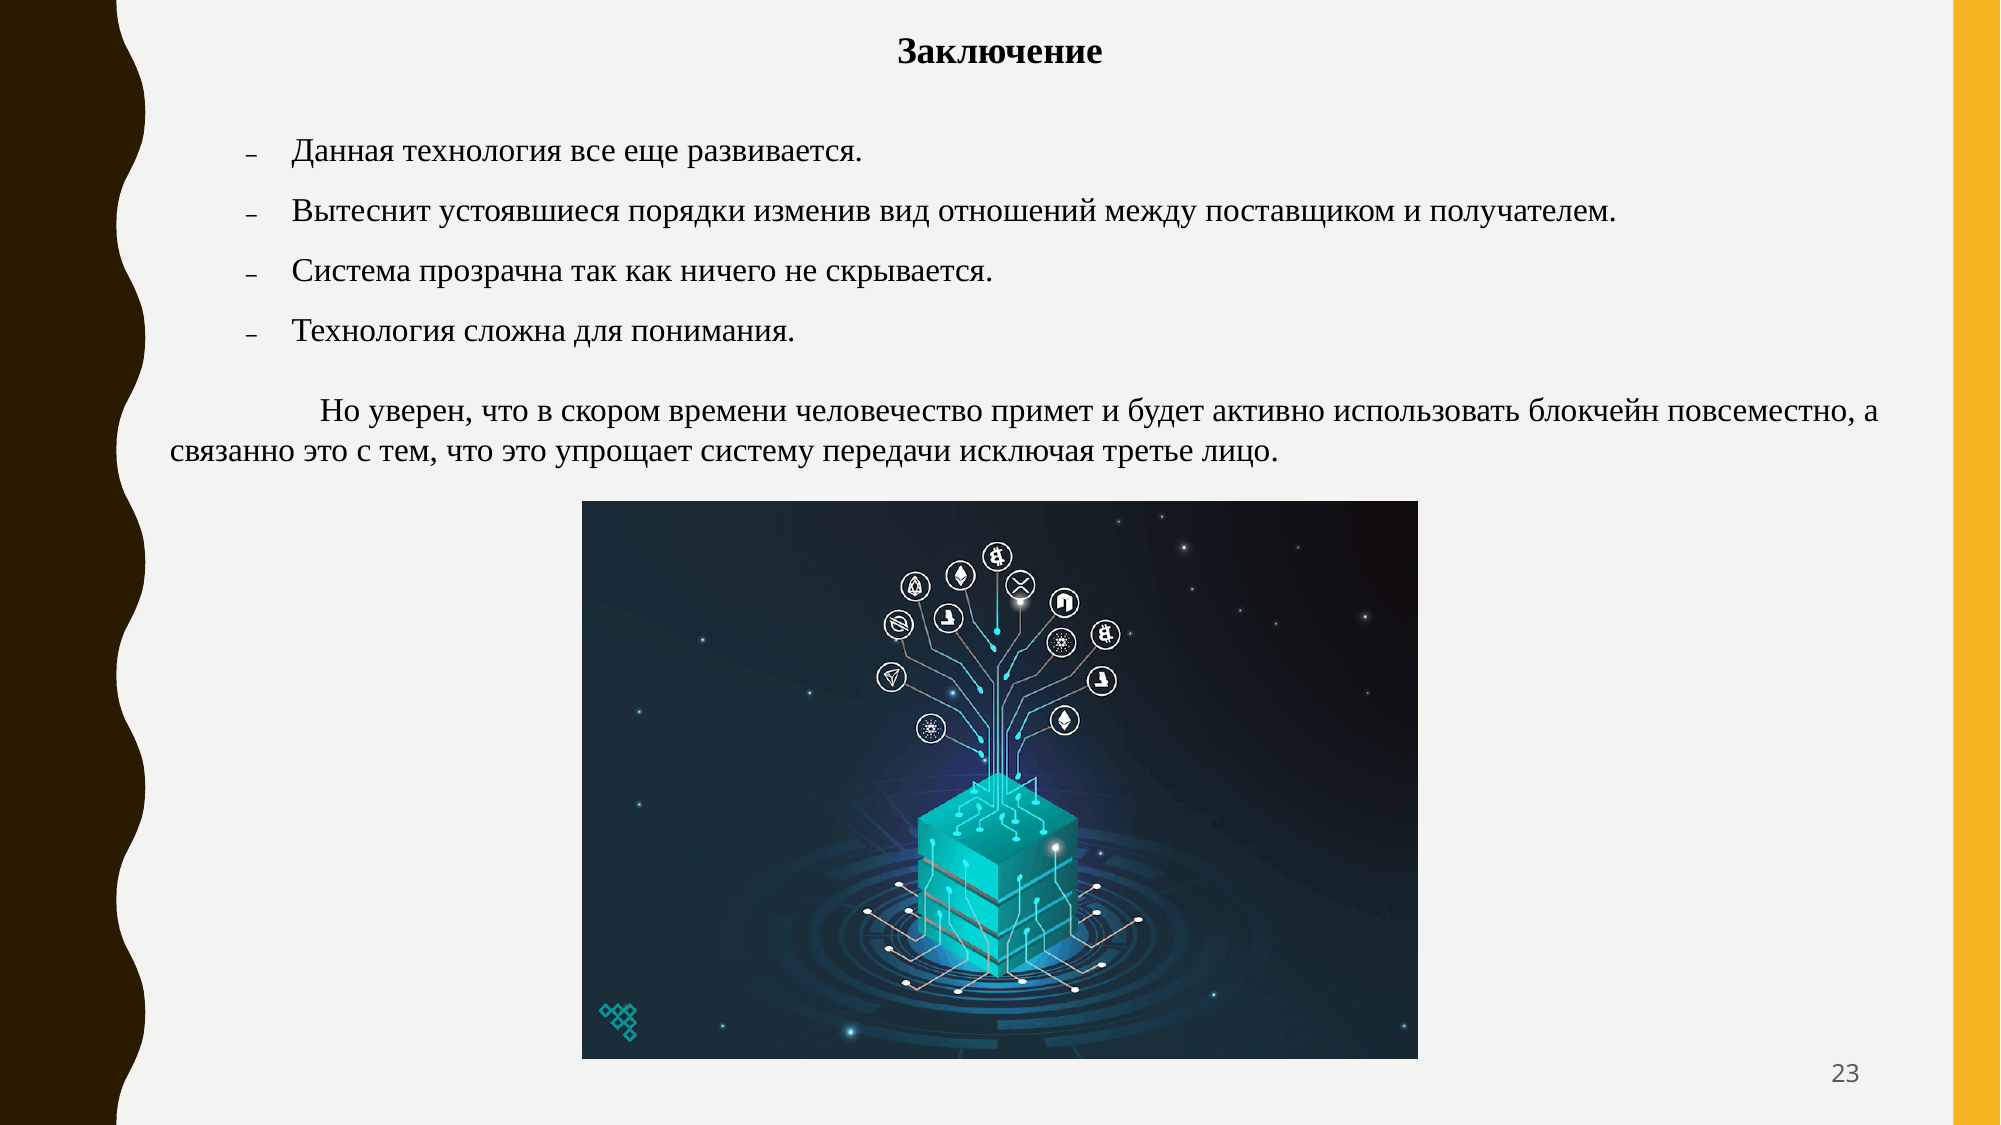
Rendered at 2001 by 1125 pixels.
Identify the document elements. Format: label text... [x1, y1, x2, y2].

text_box Заключение [0, 18, 2000, 78]
slide_number 23 [1412, 1045, 1875, 1103]
text_box Данная технология все еще развивается. Вытеснит устоявшиеся порядки изменив вид отношений между поставщиком и получателем. Система прозрачна так как ничего не скрывается. Технология сложна для понимания. Но уверен, что в скором времени человечество примет и будет активно использовать блокчейн повсеместно, а связанно это с тем, что это упрощает систему передачи исключая третье лицо. [154, 101, 1932, 476]
picture [582, 501, 1418, 1059]
